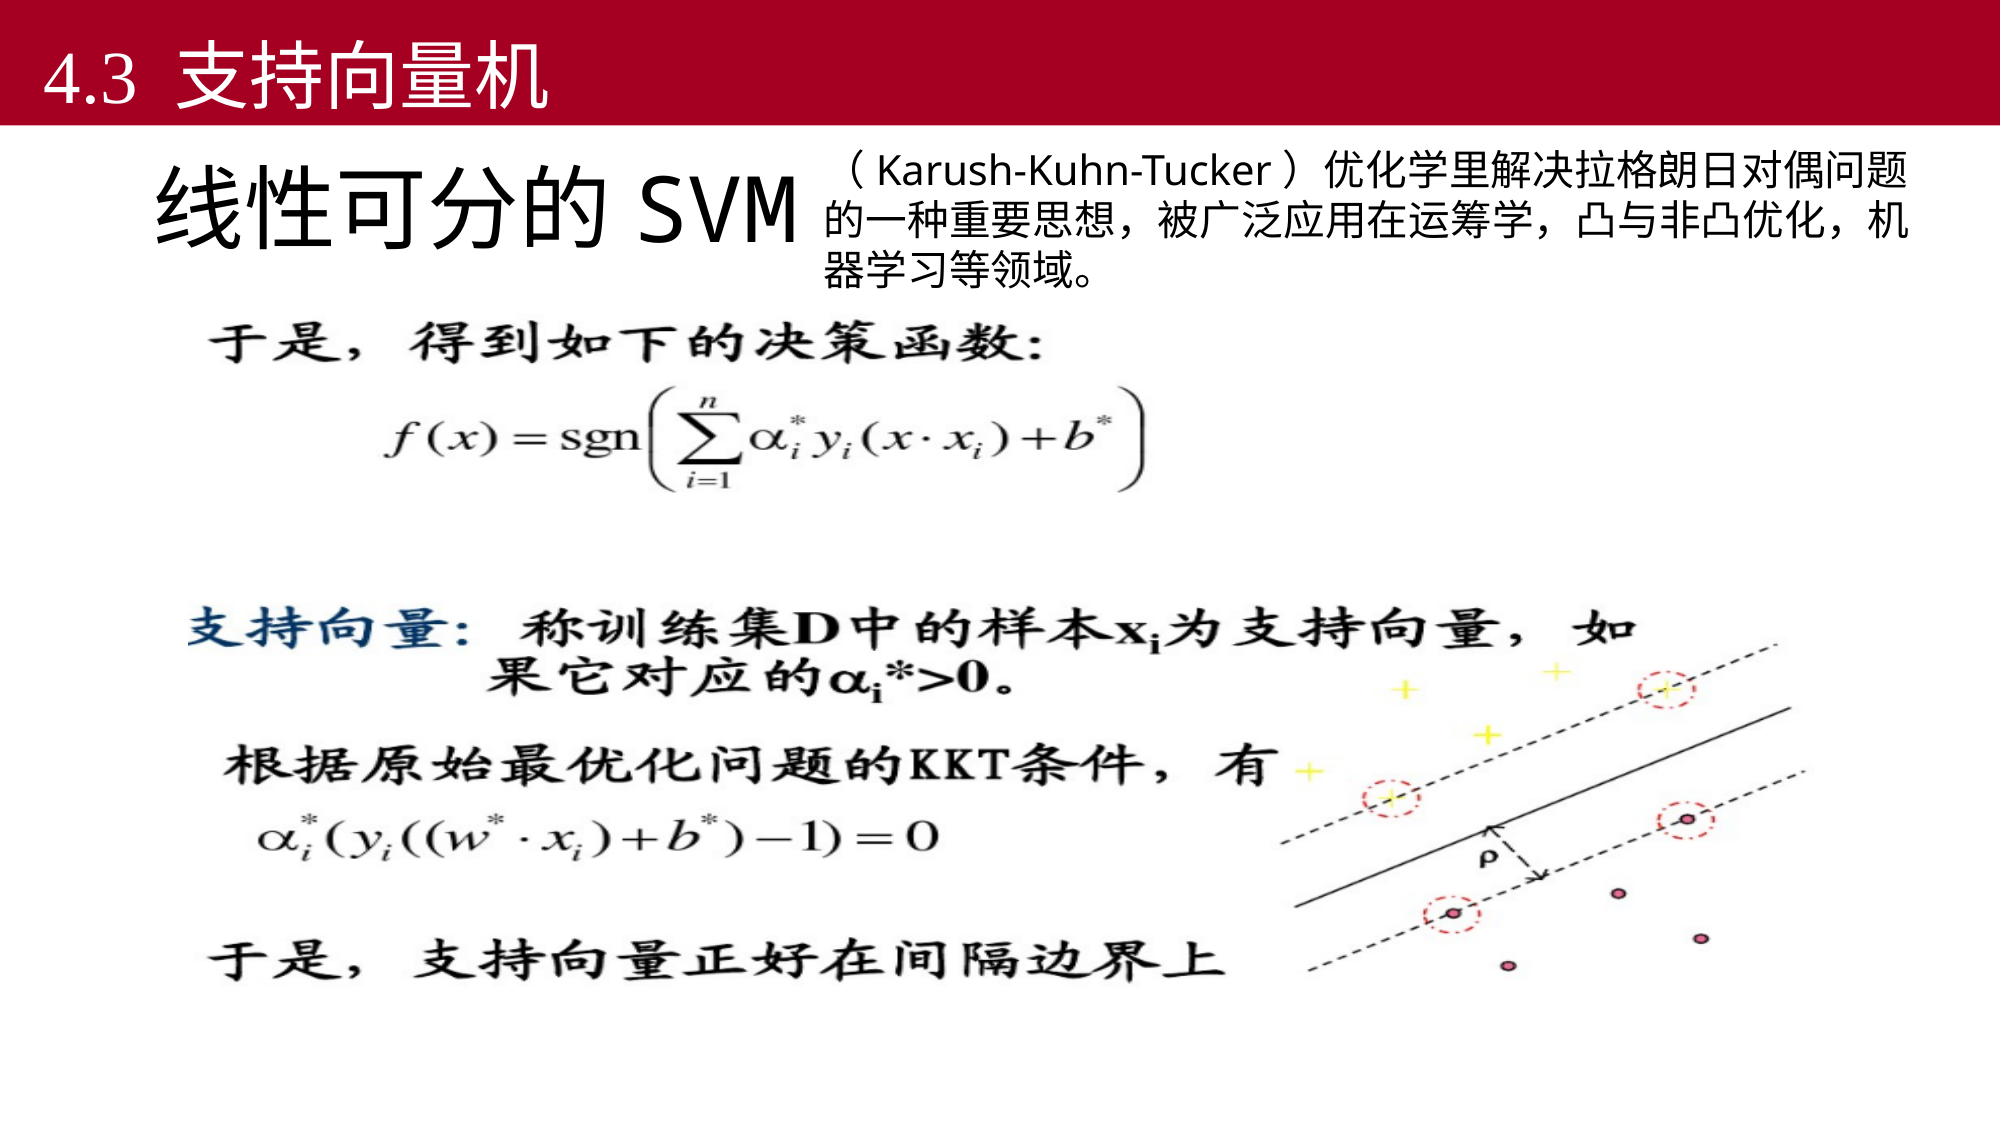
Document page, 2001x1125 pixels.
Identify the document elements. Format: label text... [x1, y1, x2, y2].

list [188, 314, 1867, 1024]
text_box （Karush-Kuhn-Tucker）优化学里解决拉格朗日对偶问题的一种重要思想，被广泛应用在运筹学，凸与非凸优化，机器学习等领域。 [809, 136, 1945, 302]
text_box 4.3 支持向量机 [0, 0, 2000, 126]
title 线性可分的SVM [137, 149, 809, 278]
